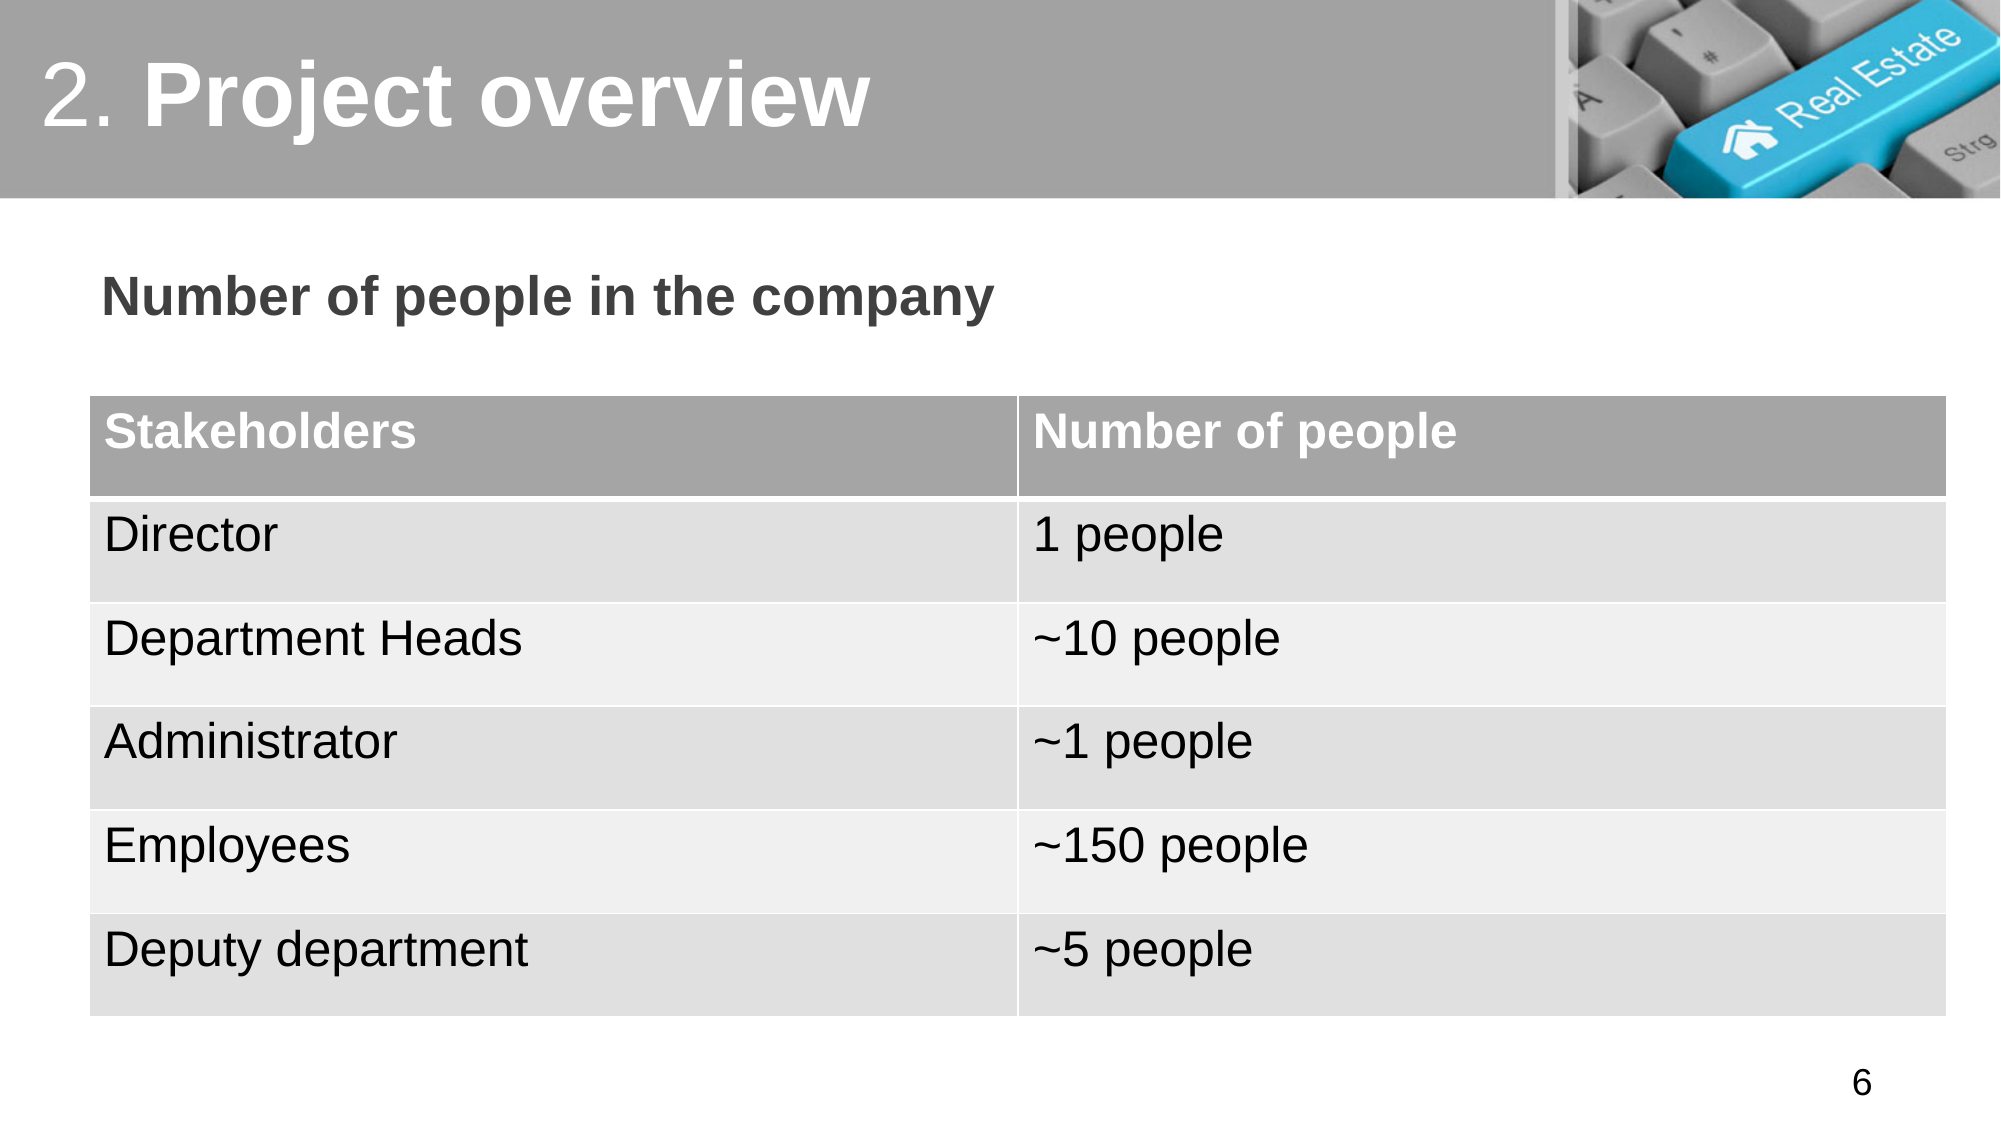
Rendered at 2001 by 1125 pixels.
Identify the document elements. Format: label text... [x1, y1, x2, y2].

title 2. Project overview [0, 0, 2000, 194]
table_cell 1 people [1019, 502, 1946, 602]
table_header Stakeholders [90, 396, 1017, 496]
table_cell Administrator [90, 707, 1017, 809]
table_header Number of people [1019, 396, 1946, 496]
table_cell ~10 people [1019, 604, 1946, 705]
table_cell Deputy department [90, 914, 1017, 1016]
table_cell Department Heads [90, 604, 1017, 705]
table_cell ~5 people [1019, 914, 1946, 1016]
text_box 6 [1837, 1050, 1912, 1111]
table_cell Director [90, 502, 1017, 602]
picture [0, 0, 2001, 1125]
table_cell ~1 people [1019, 707, 1946, 809]
table_cell Employees [90, 811, 1017, 913]
list Number of people in the company [86, 247, 1945, 349]
table_cell ~150 people [1019, 811, 1946, 913]
